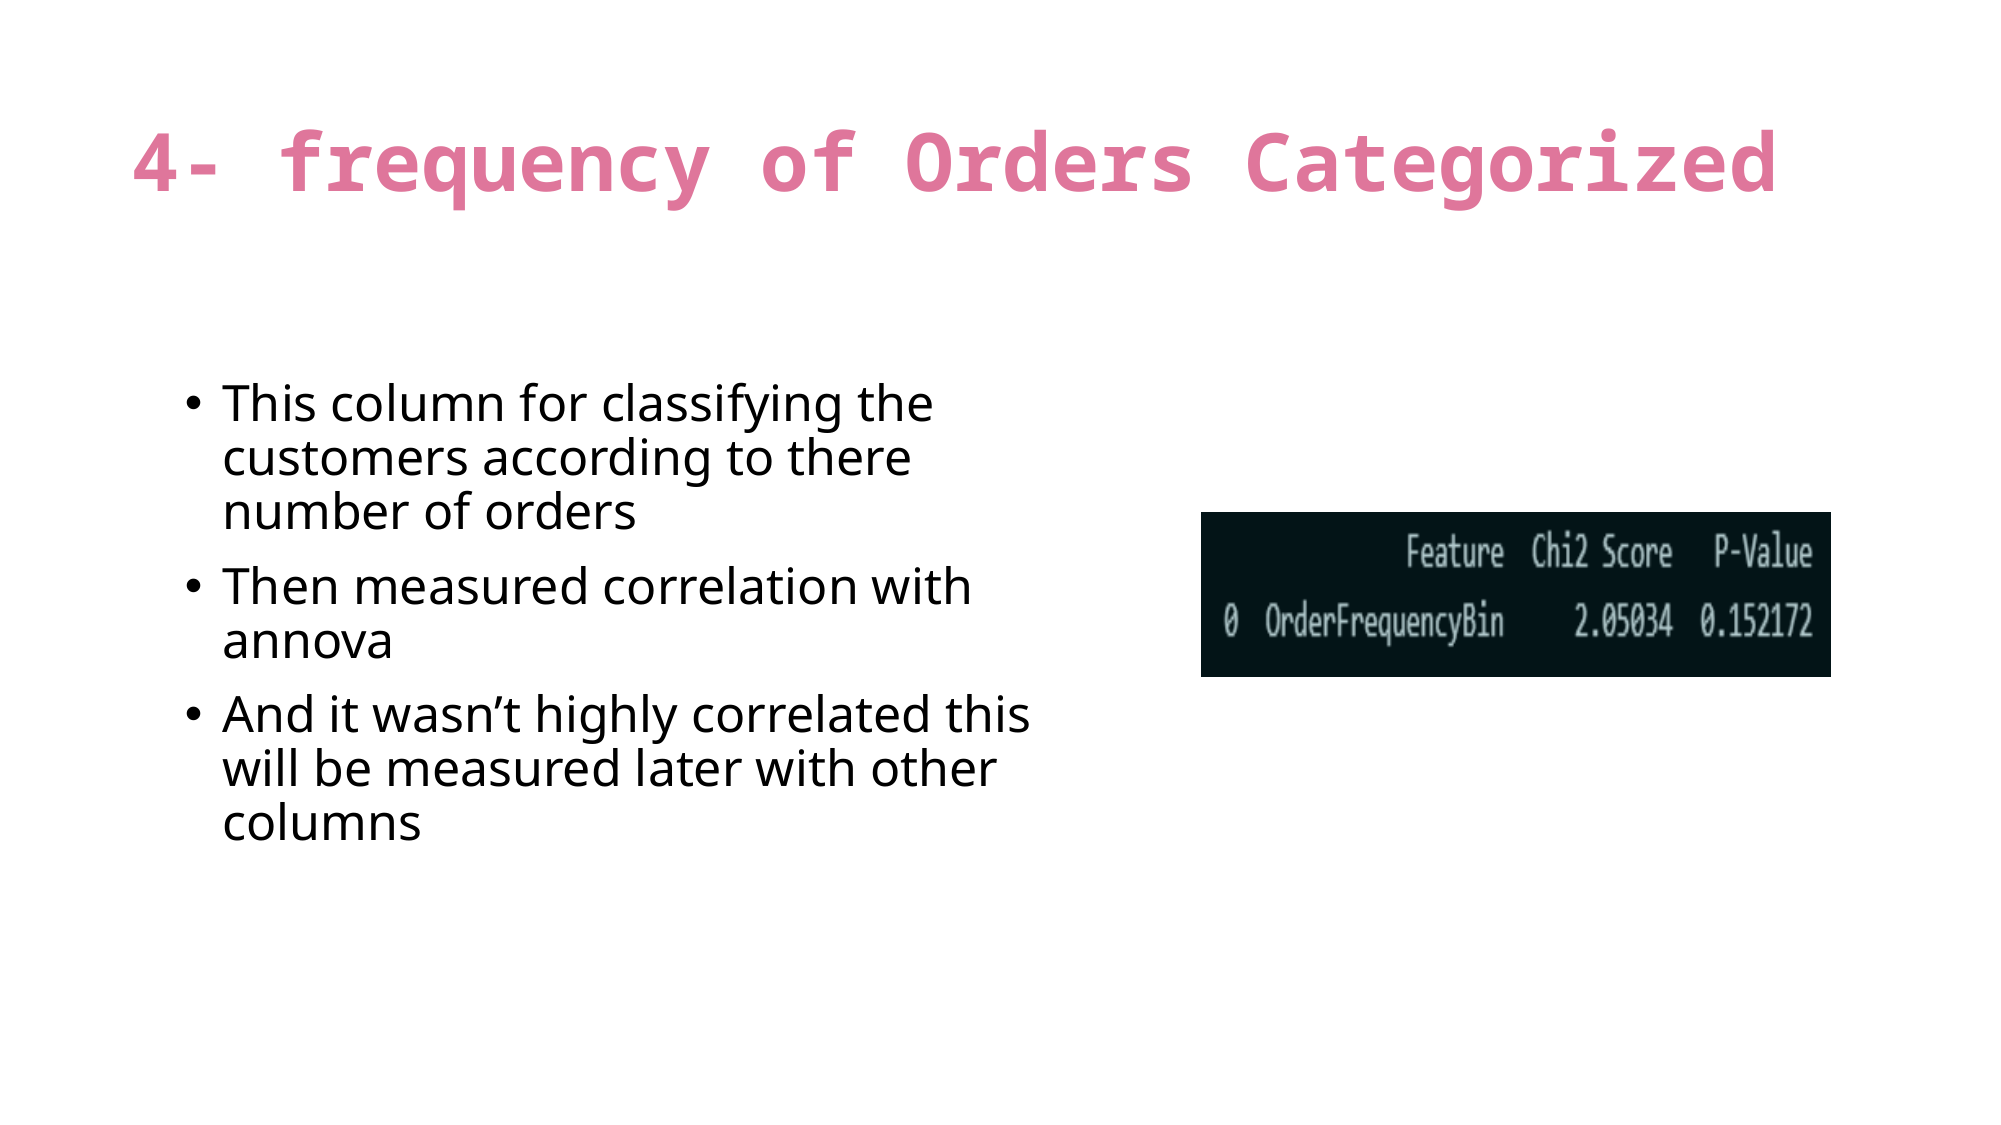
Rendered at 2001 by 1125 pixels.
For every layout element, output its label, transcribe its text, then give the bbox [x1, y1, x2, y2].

list This column for classifying the customers according to there number of orders Then measured correlation with annova And it wasn’t highly correlated this will be measured later with other columns [169, 370, 1086, 1085]
picture [1201, 512, 1831, 678]
title 4- frequency of Orders Categorized [116, 105, 1842, 323]
